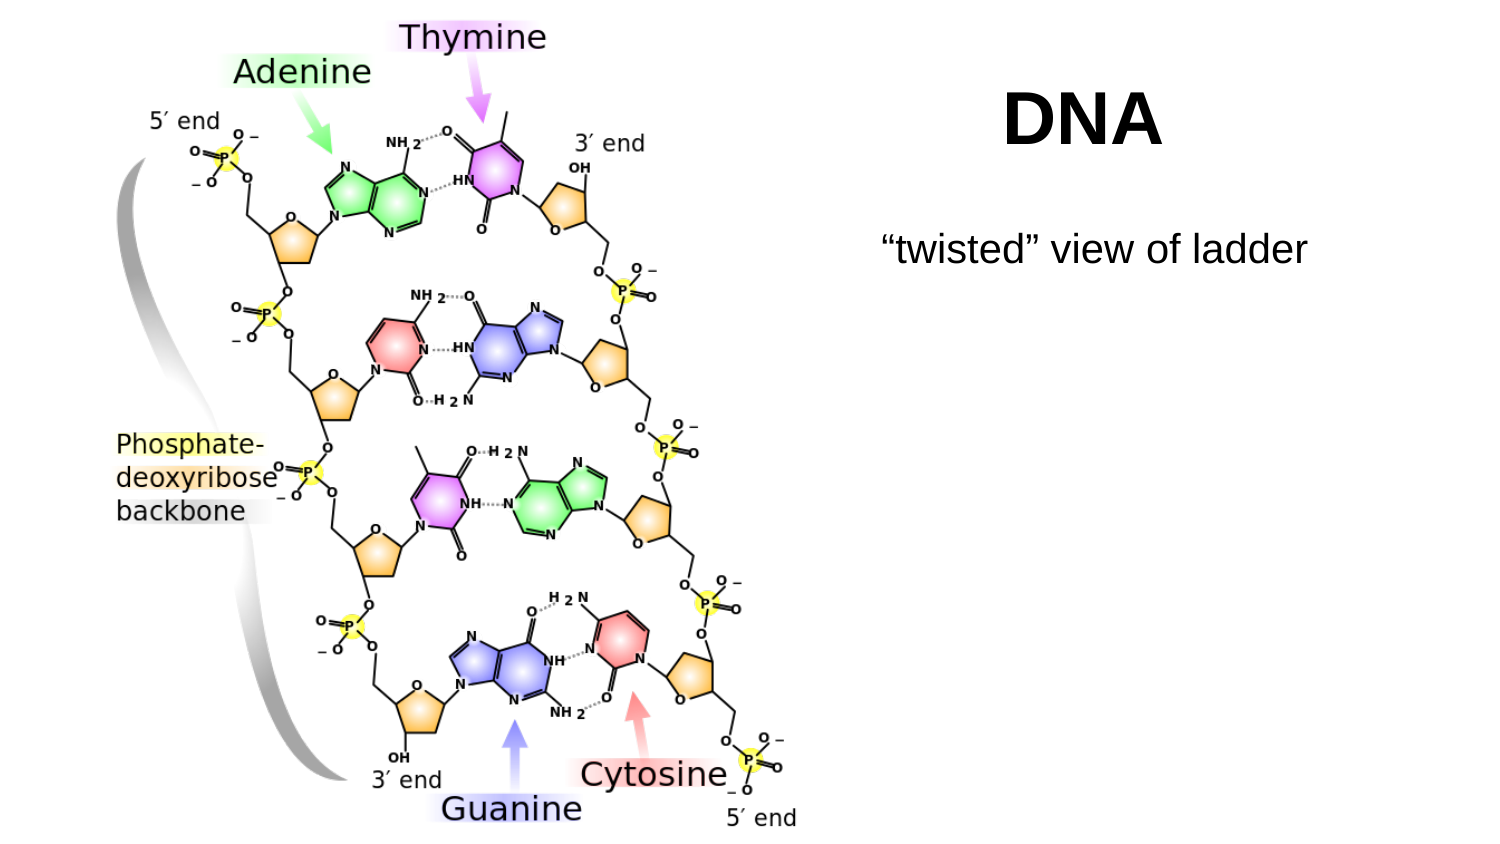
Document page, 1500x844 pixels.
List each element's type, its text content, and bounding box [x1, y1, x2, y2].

picture [99, 11, 813, 844]
title DNA [987, 33, 1338, 175]
text_box “twisted” view of ladder [866, 206, 1382, 327]
